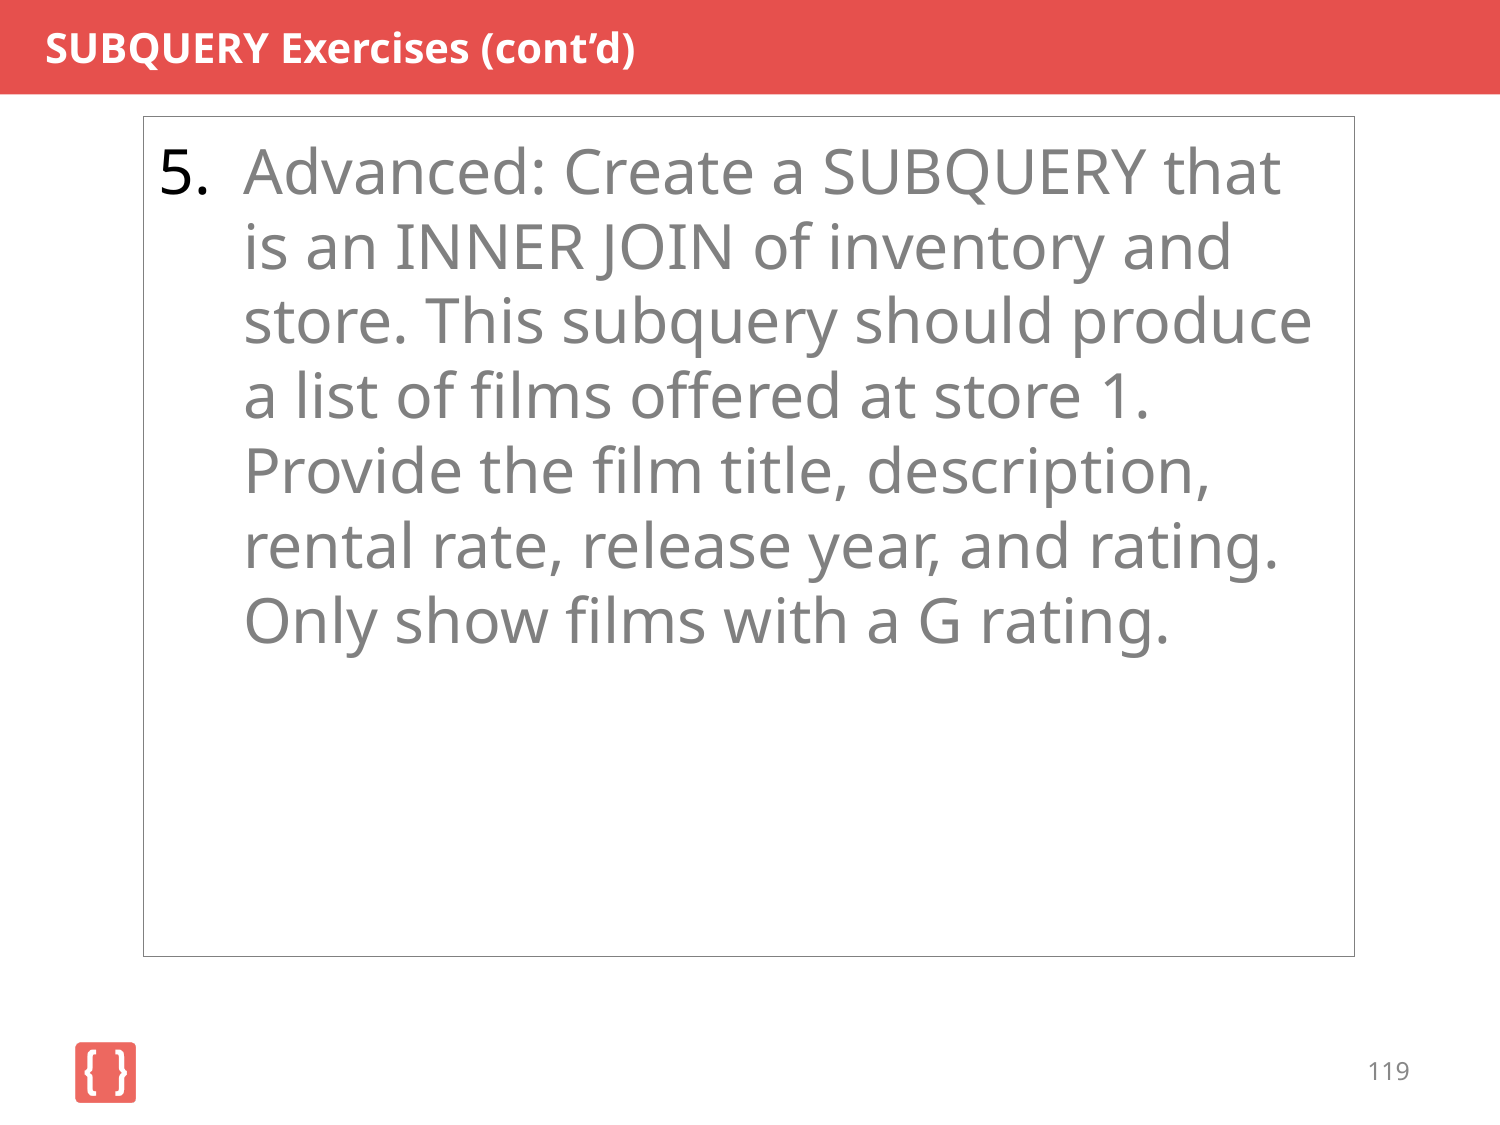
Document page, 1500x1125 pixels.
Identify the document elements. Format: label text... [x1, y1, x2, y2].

list Advanced: Create a SUBQUERY that is an INNER JOIN of inventory and store. This subquery should produce a list of films offered at store 1. Provide the film title, description, rental rate, release year, and rating. Only show films with a G rating. [143, 116, 1355, 957]
picture [75, 1042, 136, 1103]
title SUBQUERY Exercises (cont’d) [0, 0, 1500, 95]
slide_number 119 [1074, 1042, 1425, 1103]
